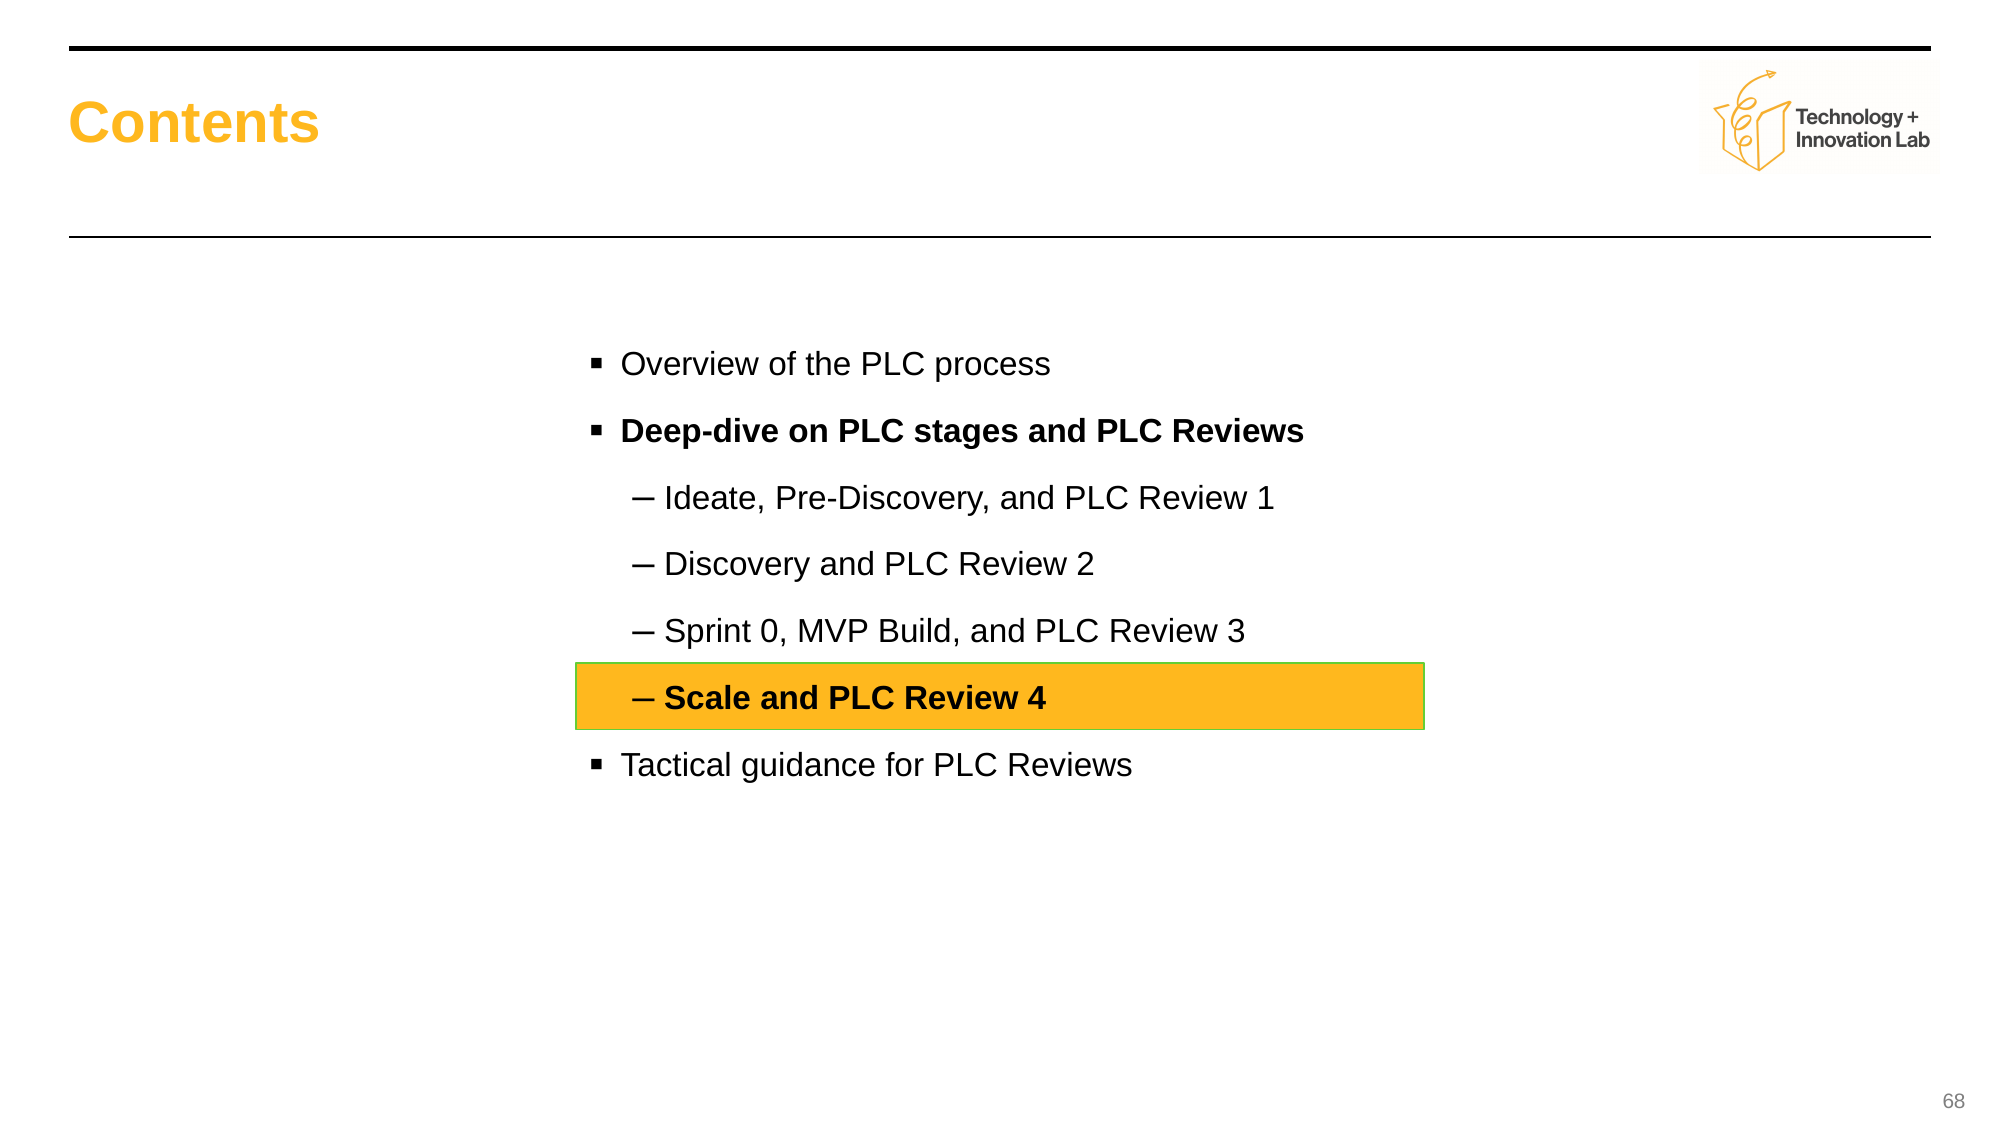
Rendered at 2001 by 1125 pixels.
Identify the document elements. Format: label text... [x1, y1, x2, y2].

text_box Overview of the PLC process [575, 328, 1425, 395]
text_box Deep-dive on PLC stages and PLC Reviews [575, 395, 1425, 462]
text_box Sprint 0, MVP Build, and PLC Review 3 [575, 595, 1425, 662]
text_box Scale and PLC Review 4 [575, 662, 1425, 729]
title Contents [68, 84, 1691, 155]
text_box Tactical guidance for PLC Reviews [575, 729, 1425, 797]
text_box Discovery and PLC Review 2 [575, 529, 1425, 595]
text_box Ideate, Pre-Discovery, and PLC Review 1 [575, 462, 1425, 529]
picture [1699, 58, 1940, 174]
